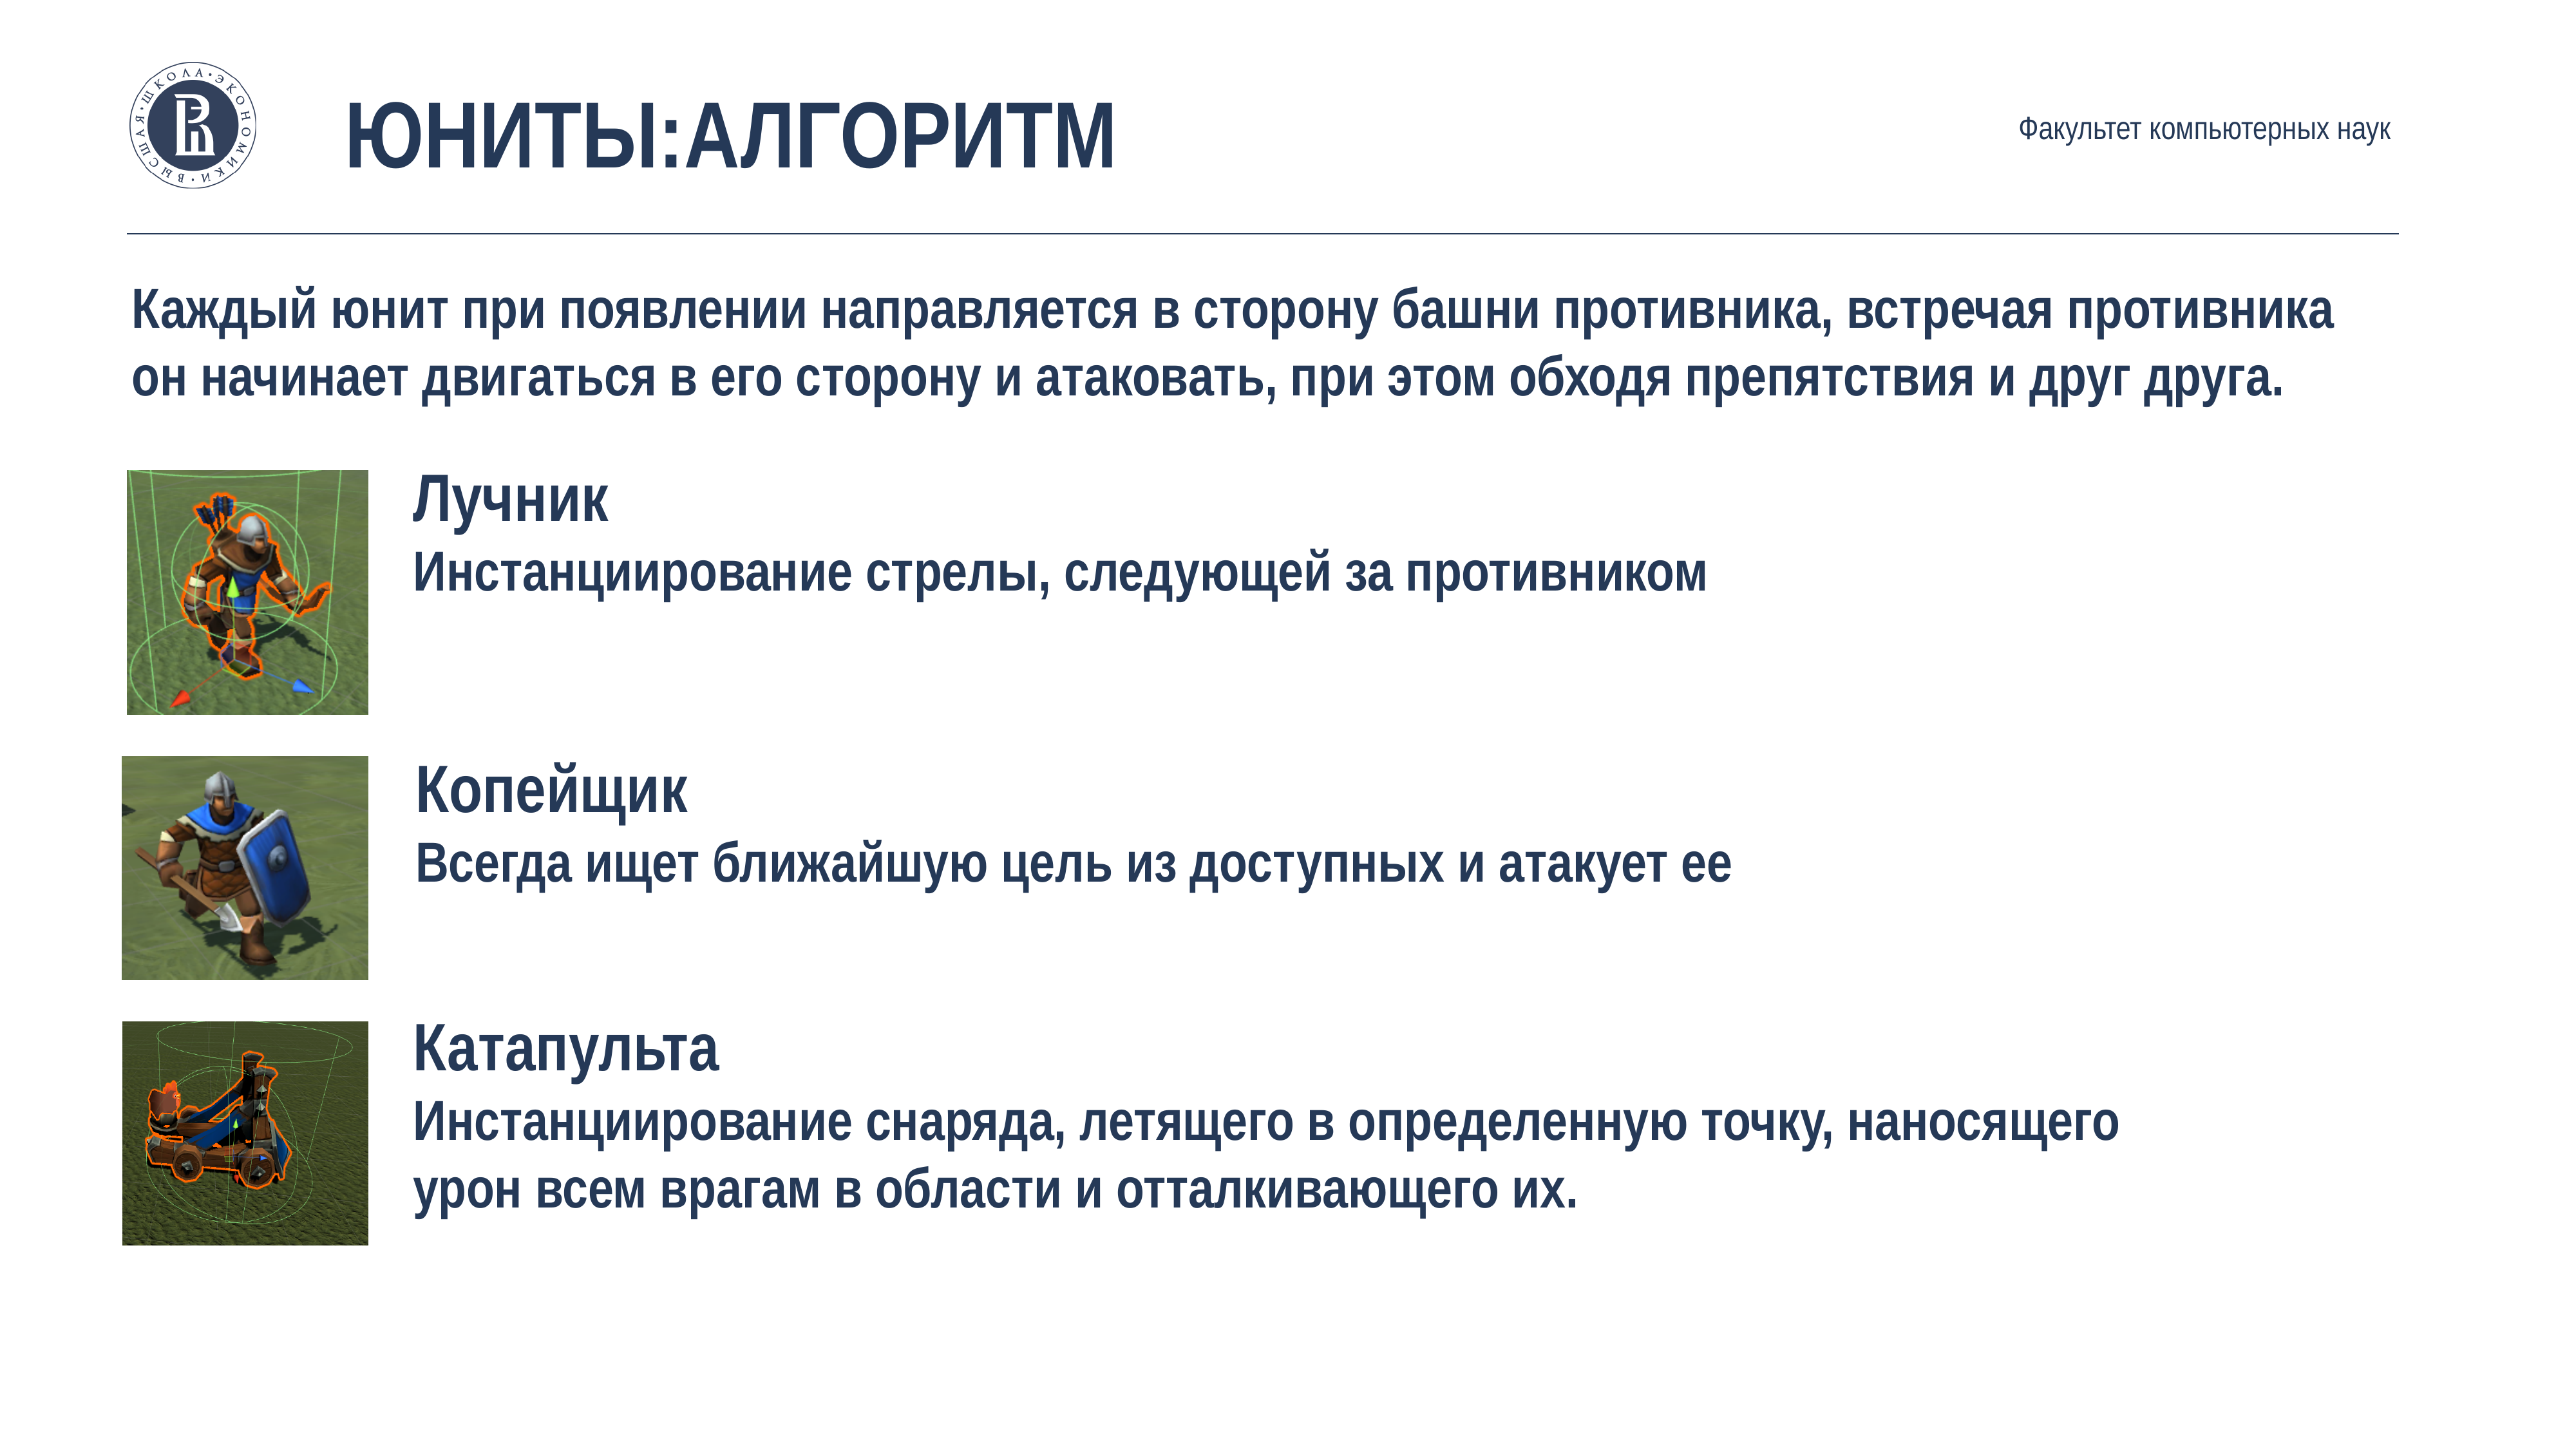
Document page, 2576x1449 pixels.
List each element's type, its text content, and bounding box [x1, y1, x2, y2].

text_box Катапульта Инстанциирование снаряда, летящего в определенную точку, наносящего урон всем врагам в области и отталкивающего их. [405, 1067, 2202, 1227]
text_box Каждый юнит при появлении направляется в сторону башни противника, встречая противника он начинает двигаться в его сторону и атаковать, при этом обходя препятствия и друг друга. [124, 246, 2397, 482]
text_box Факультет компьютерных наук [1198, 100, 2399, 154]
picture [129, 62, 256, 189]
picture [126, 470, 368, 715]
picture [122, 1021, 368, 1245]
text_box Юниты:алгоритм [337, 66, 2576, 311]
picture [122, 756, 368, 980]
text_box Лучник Инстанциирование стрелы, следующей за противником [405, 450, 2202, 610]
text_box Копейщик Всегда ищет ближайшую цель из доступных и атакует ее [408, 741, 2204, 901]
text_box [124, 811, 2397, 1323]
